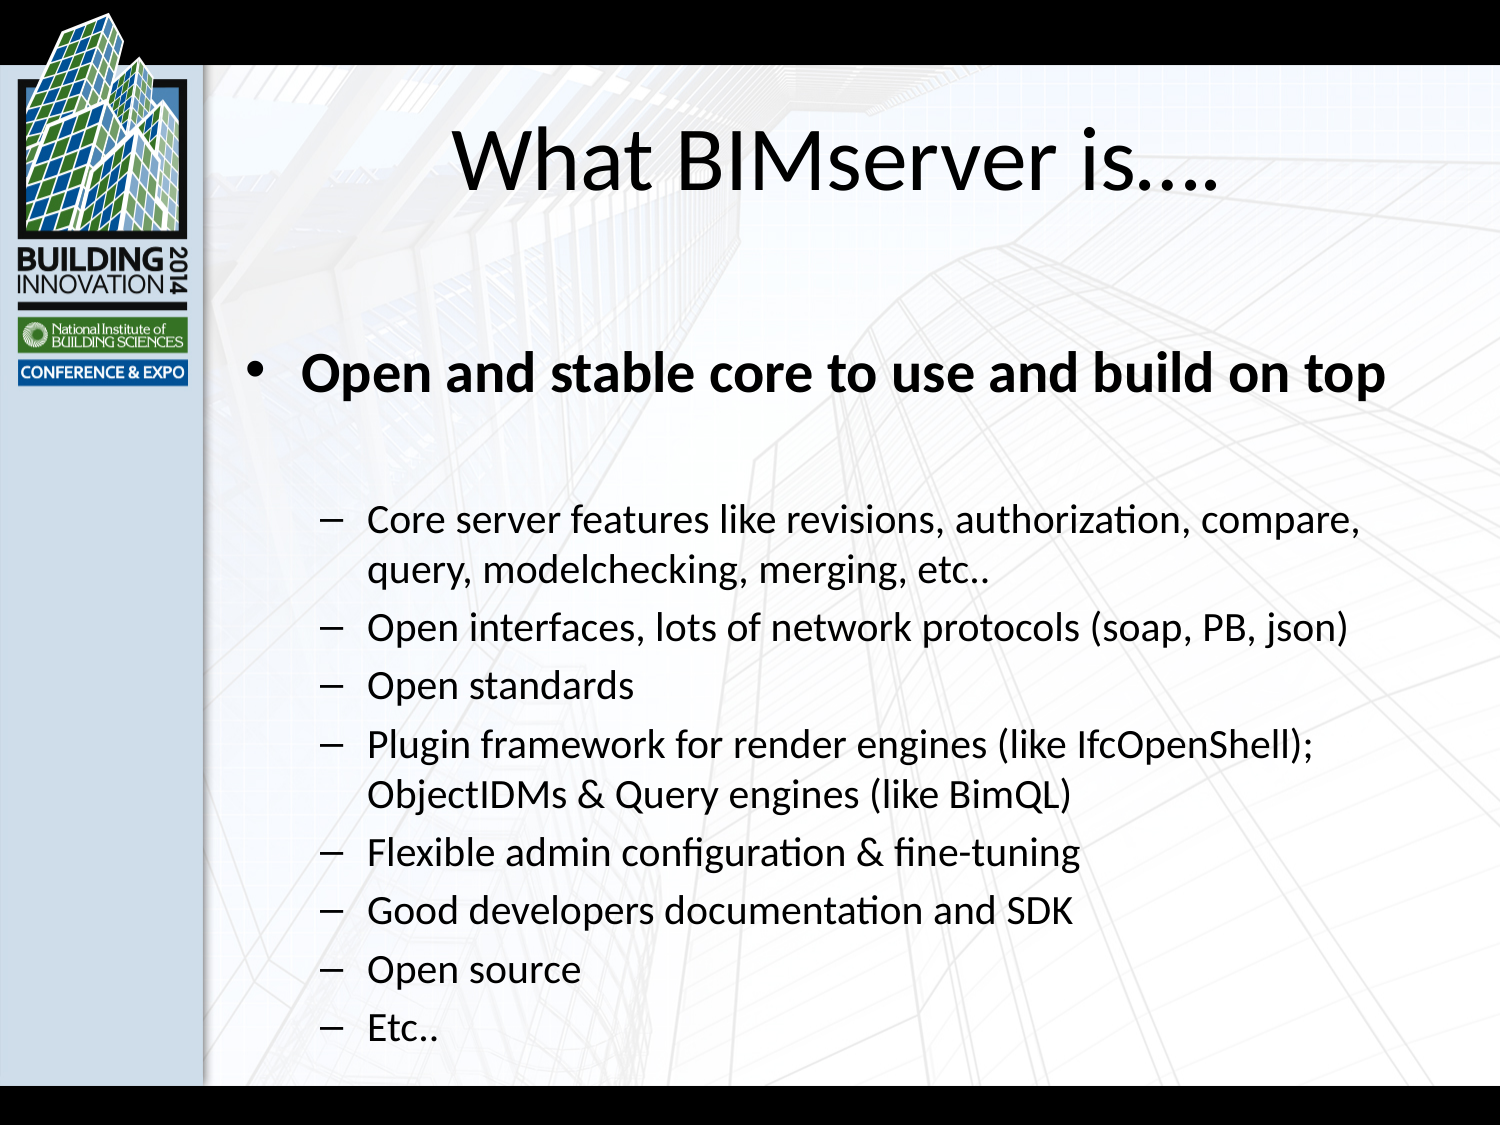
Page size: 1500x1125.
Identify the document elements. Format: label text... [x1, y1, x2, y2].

title What BIMserver is…. [225, 75, 1450, 233]
picture [0, 0, 1500, 1125]
list Open and stable core to use and build on top Core server features like revisions, authorization, compare, query, modelchecking, merging, etc.. Open interfaces, lots of network protocols (soap, PB, json) Open standards Plugin framework for render engines (like IfcOpenShell); ObjectIDMs & Query engines (like BimQL) Flexible admin configuration & fine-tuning Good developers documentation and SDK Open source Etc.. [230, 326, 1424, 1013]
